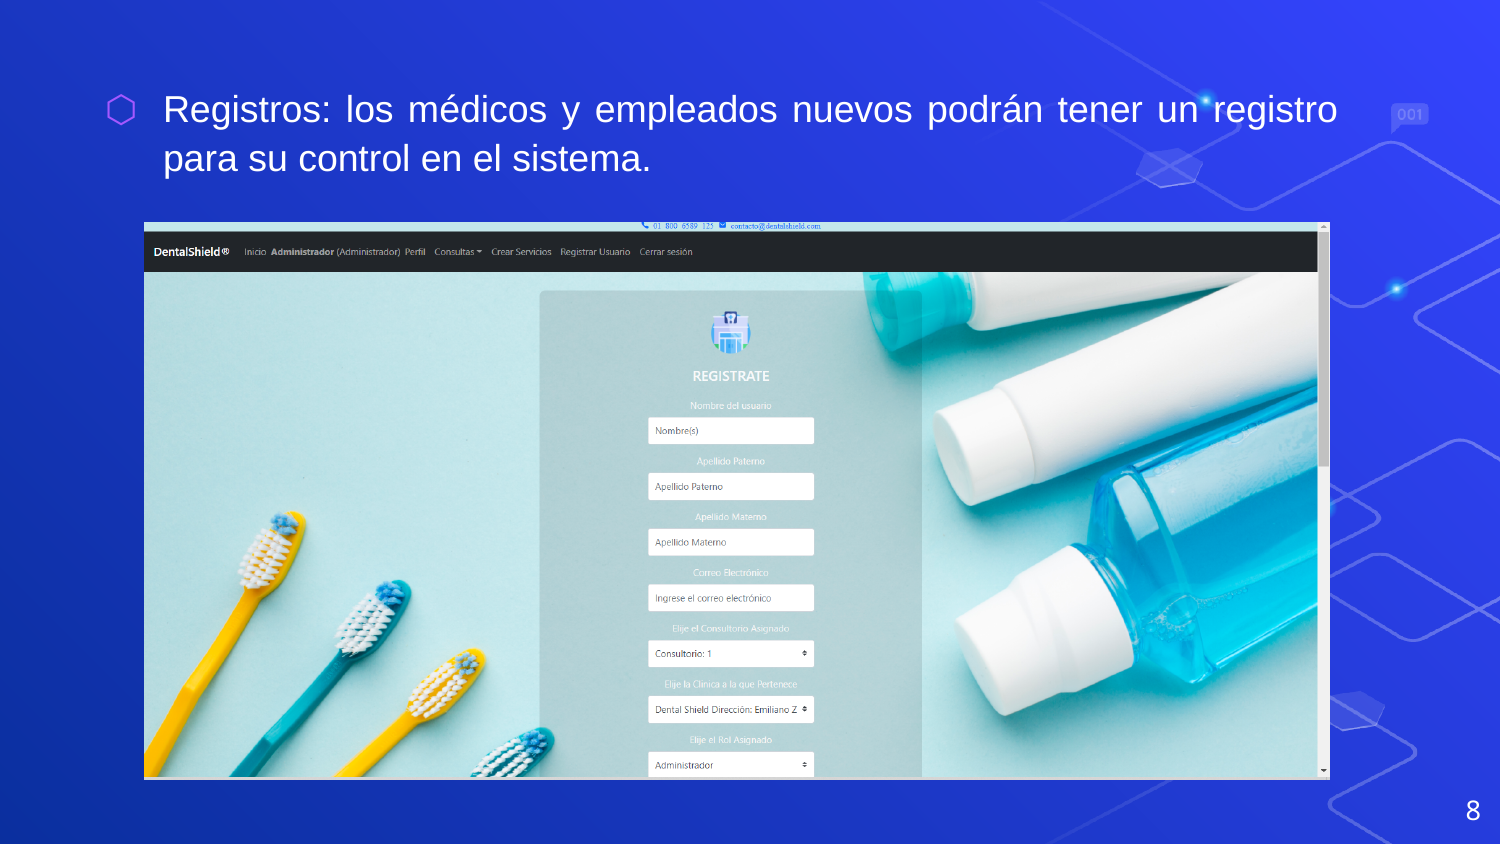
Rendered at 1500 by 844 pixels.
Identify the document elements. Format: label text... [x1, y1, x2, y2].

slide_number 8 [1391, 779, 1482, 844]
picture [0, 0, 1500, 844]
list Registros: los médicos y empleados nuevos podrán tener un registro para su control en el sistema. [88, 82, 1339, 223]
